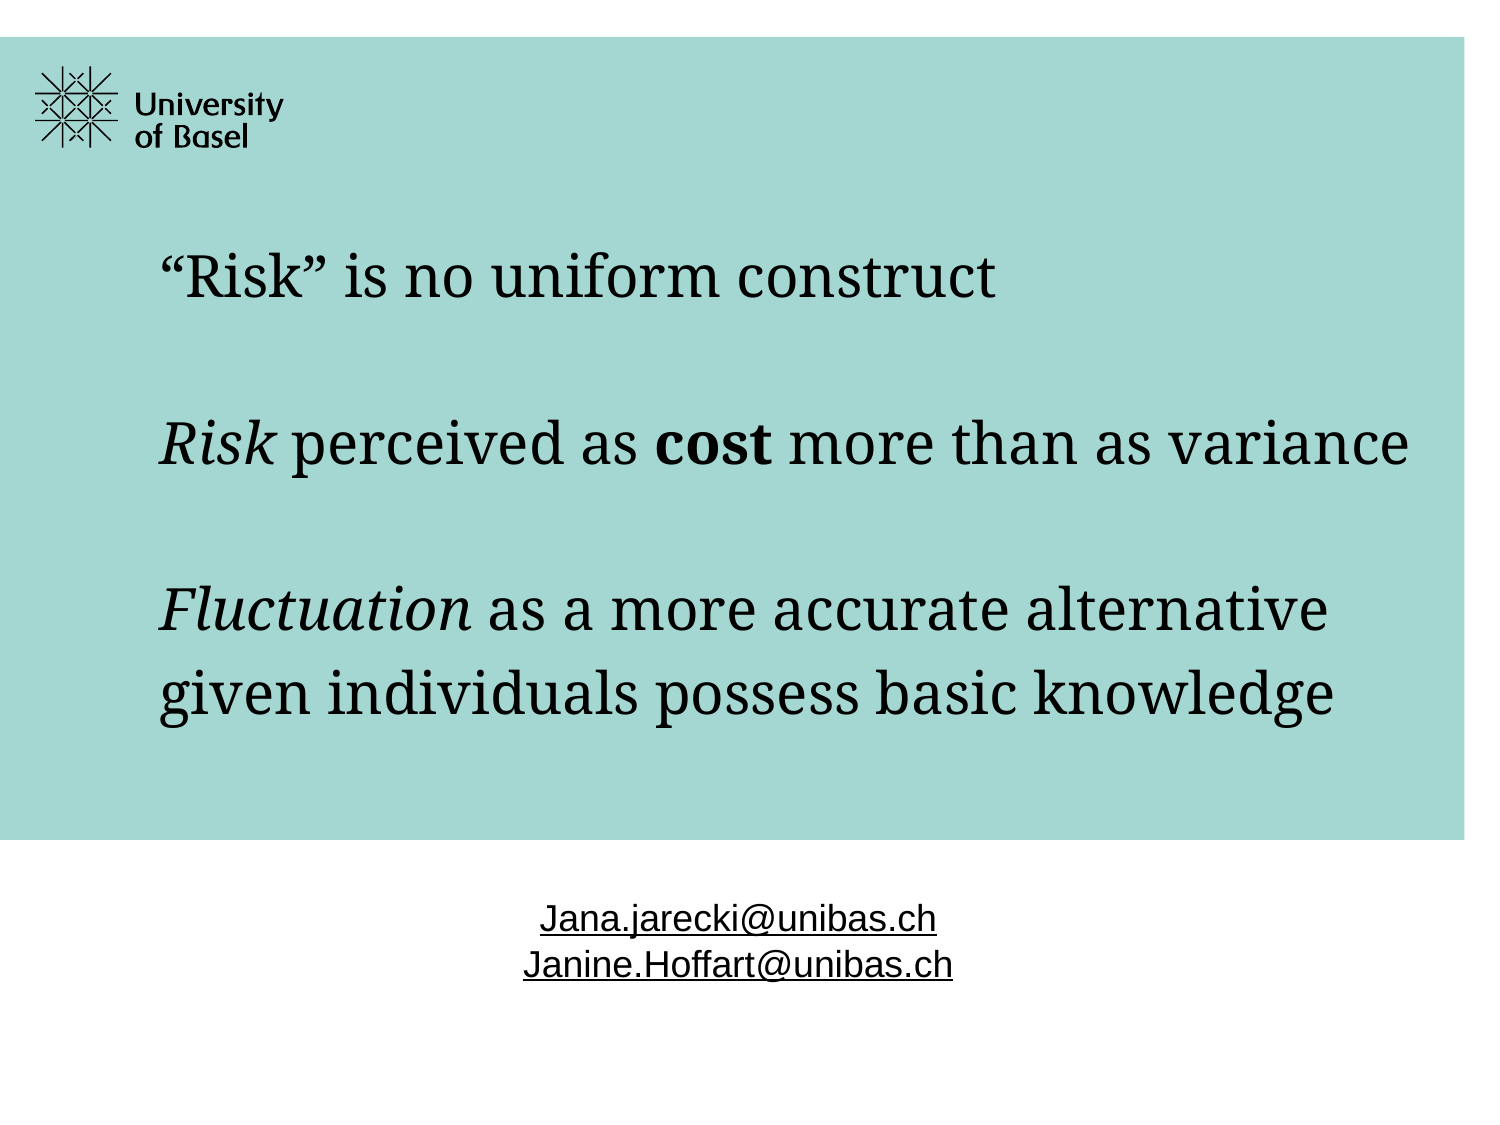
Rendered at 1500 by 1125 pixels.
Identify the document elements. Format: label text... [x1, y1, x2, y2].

title “Risk” is no uniform construct Risk perceived as cost more than as variance Fluctuation as a more accurate alternative given individuals possess basic knowledge [159, 225, 1435, 398]
text_box Jana.jarecki@unibas.ch Janine.Hoffart@unibas.ch [490, 893, 987, 988]
